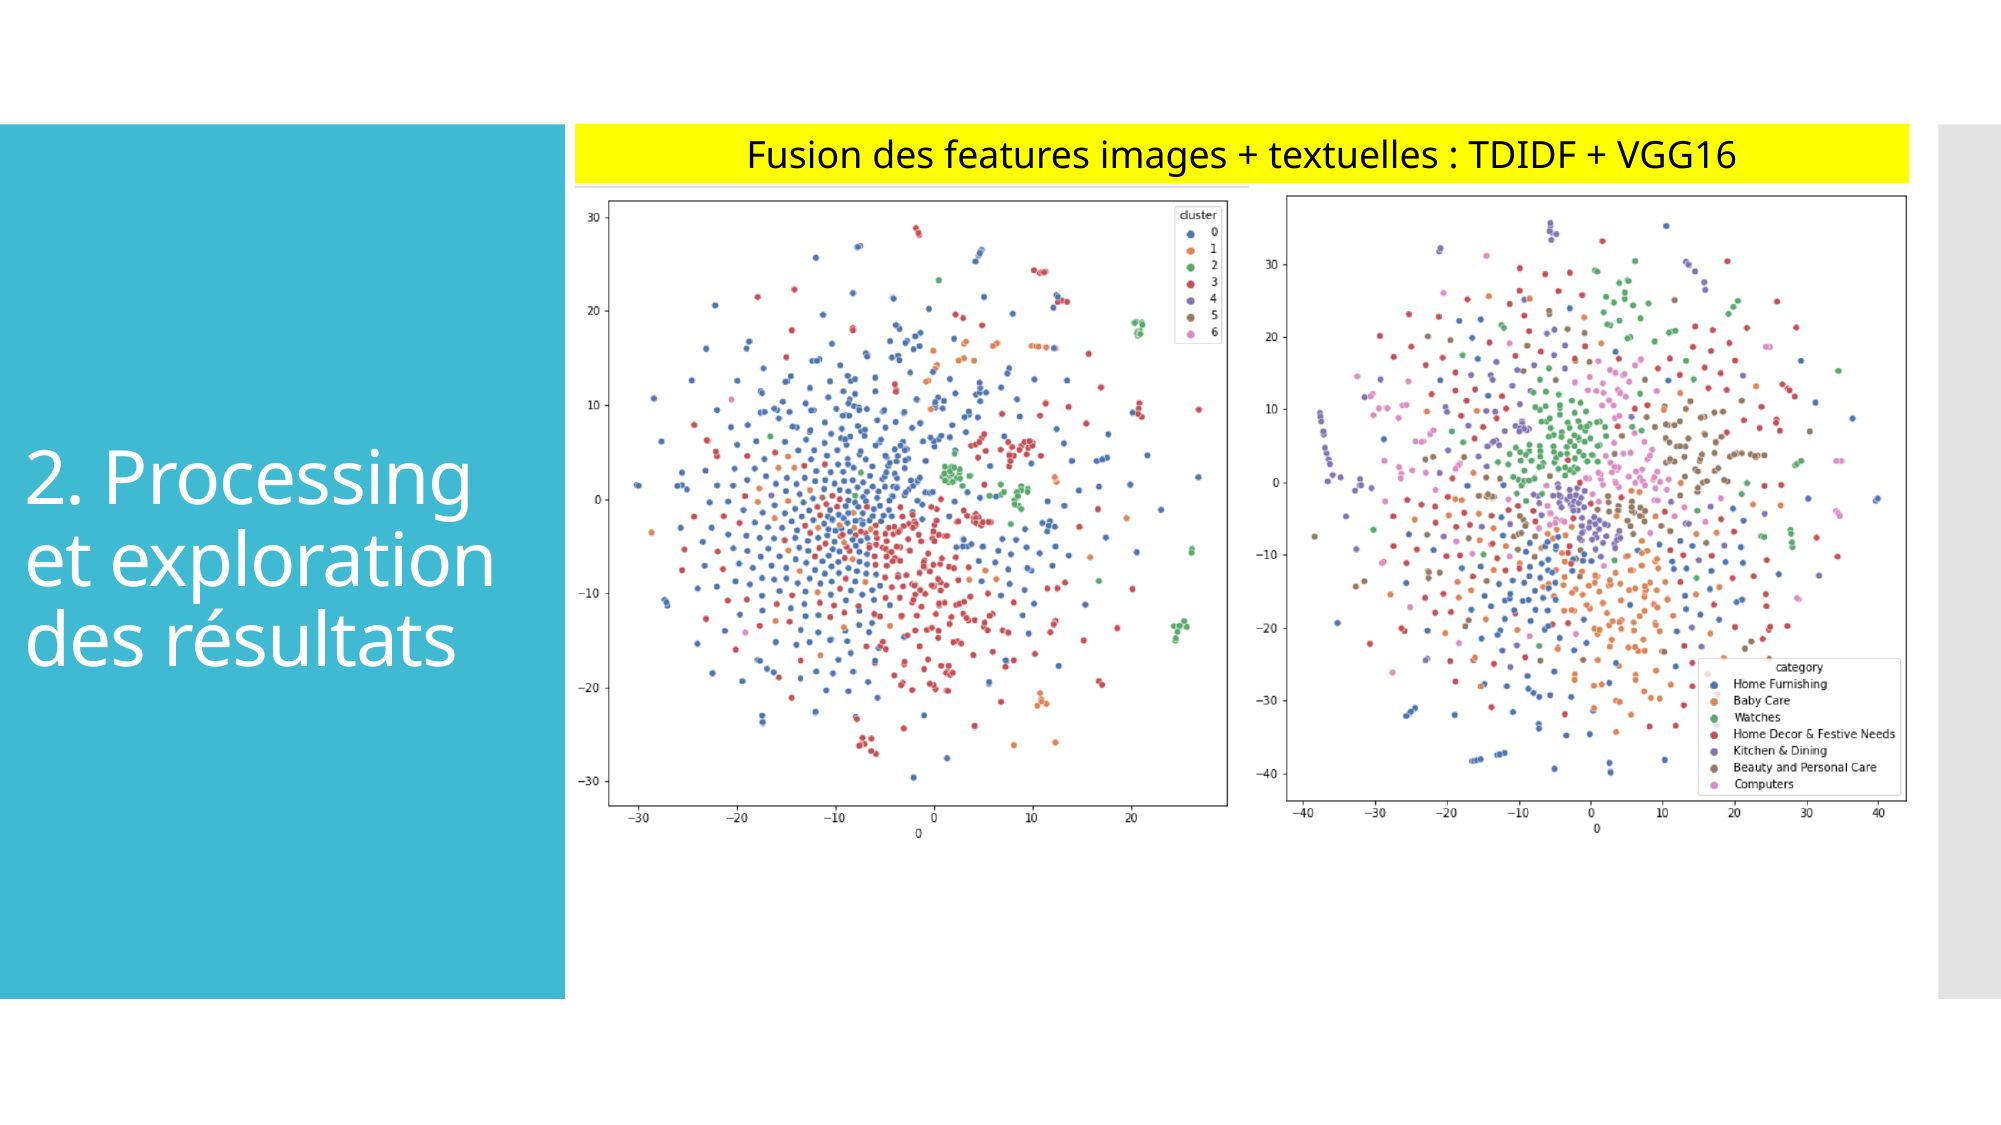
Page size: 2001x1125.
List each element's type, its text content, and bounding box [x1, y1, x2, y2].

title 2. Processing et exploration des résultats [9, 184, 557, 940]
text_box Fusion des features images + textuelles : TDIDF + VGG16 [575, 123, 1910, 184]
picture [574, 184, 1249, 844]
picture [1253, 184, 1928, 844]
